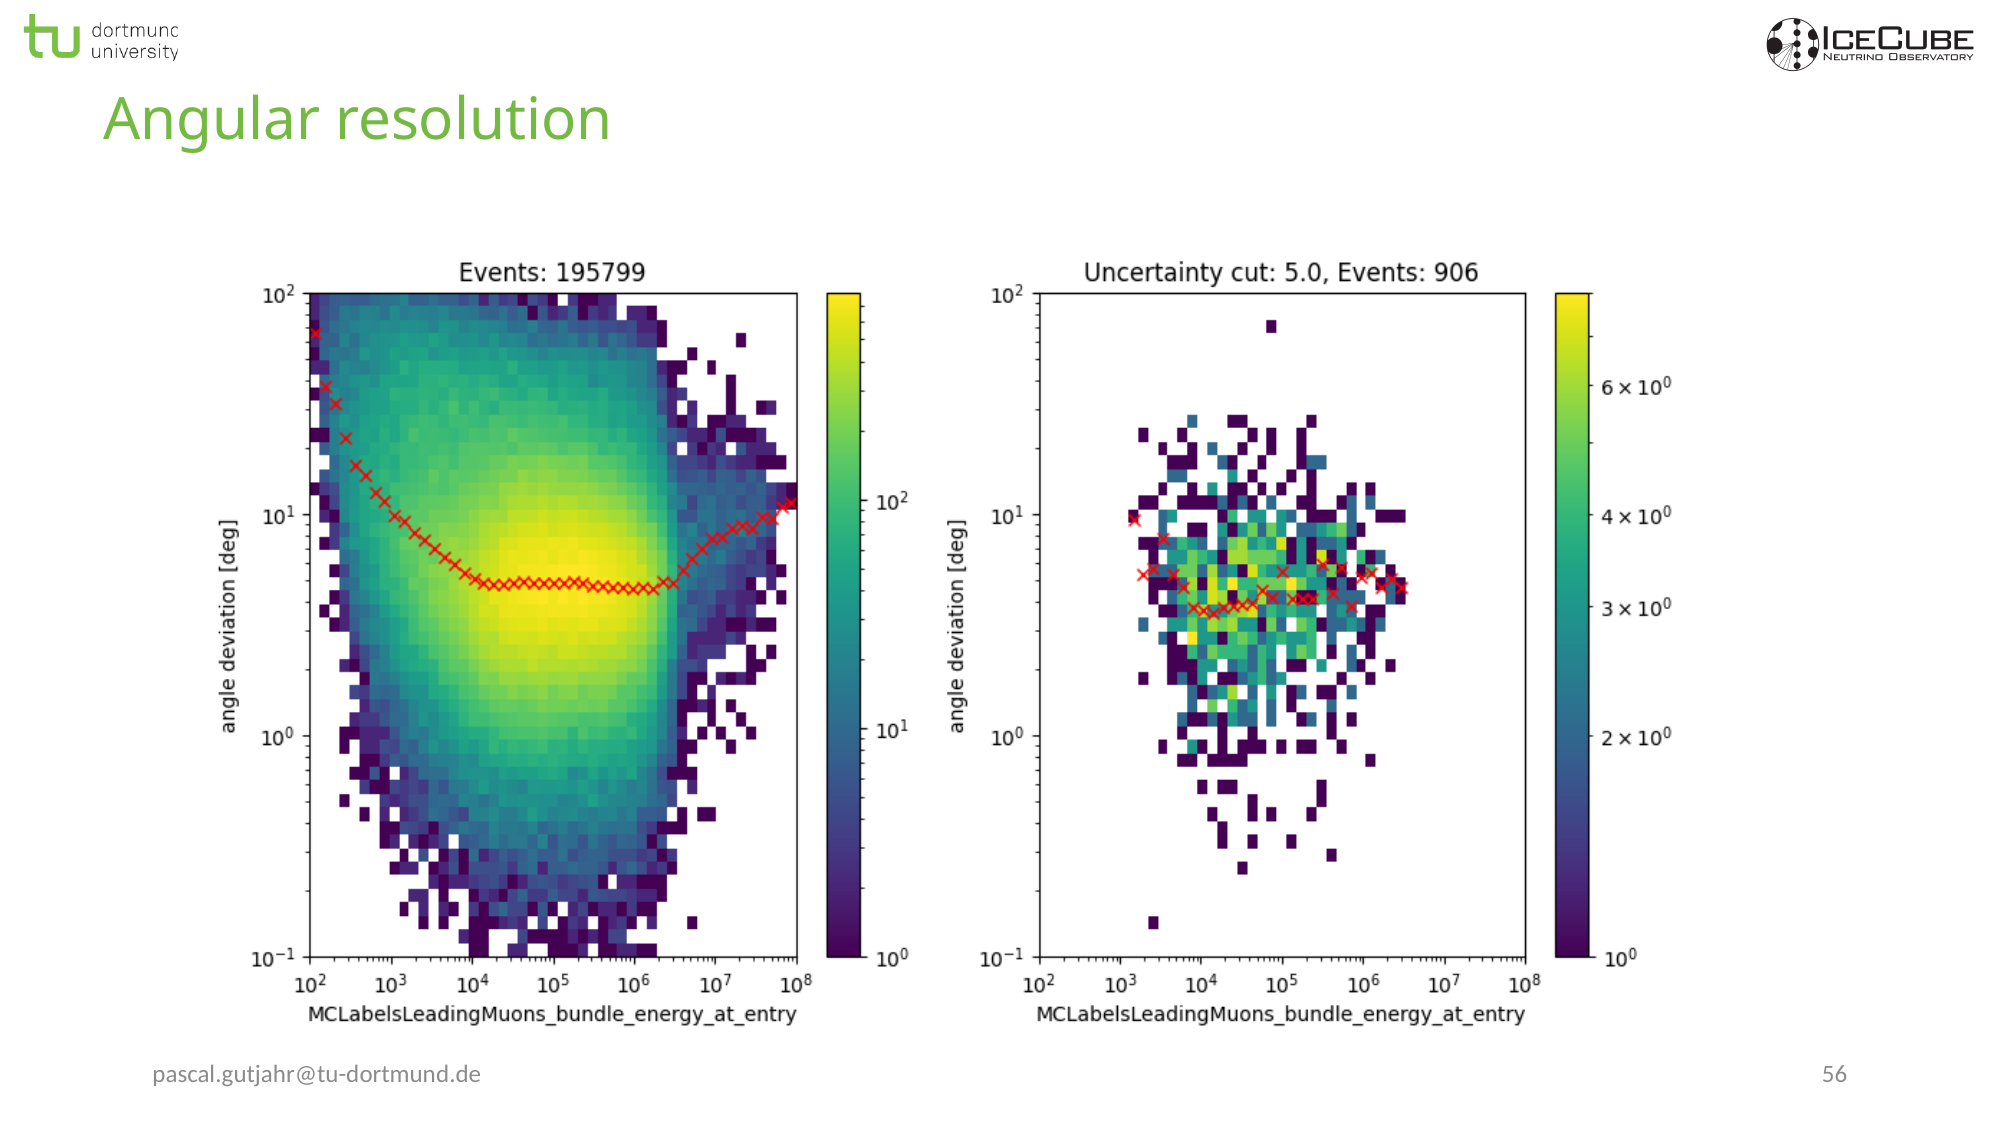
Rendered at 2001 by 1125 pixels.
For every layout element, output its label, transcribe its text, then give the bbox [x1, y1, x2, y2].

slide_number pascal.gutjahr@tu-dortmund.de [137, 1042, 588, 1103]
title Angular resolution [88, 59, 1977, 182]
slide_number 56 [1412, 1042, 1863, 1103]
picture [206, 247, 1686, 1040]
